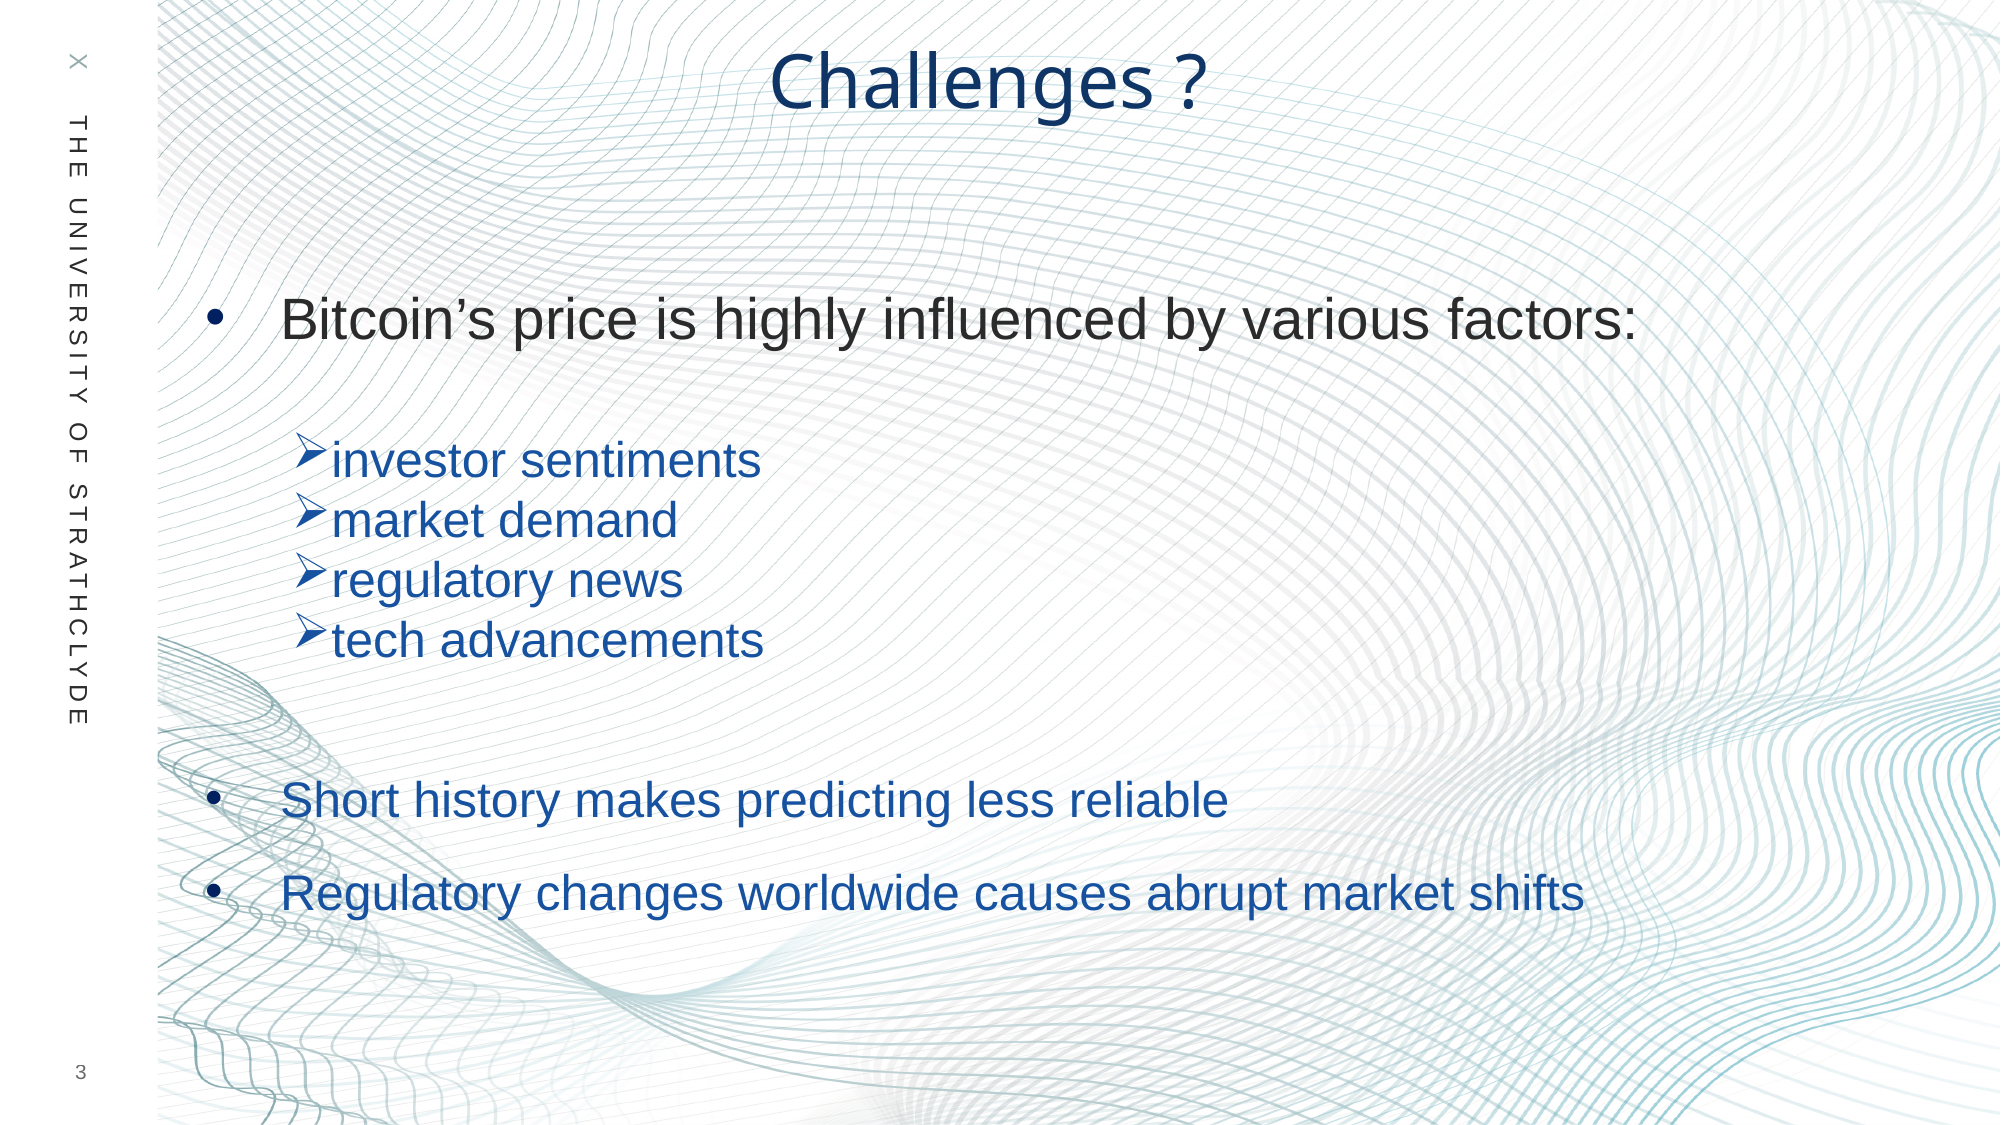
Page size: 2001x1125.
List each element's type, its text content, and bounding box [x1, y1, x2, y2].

slide_number 3 [38, 1052, 123, 1091]
picture [157, 0, 2000, 1125]
